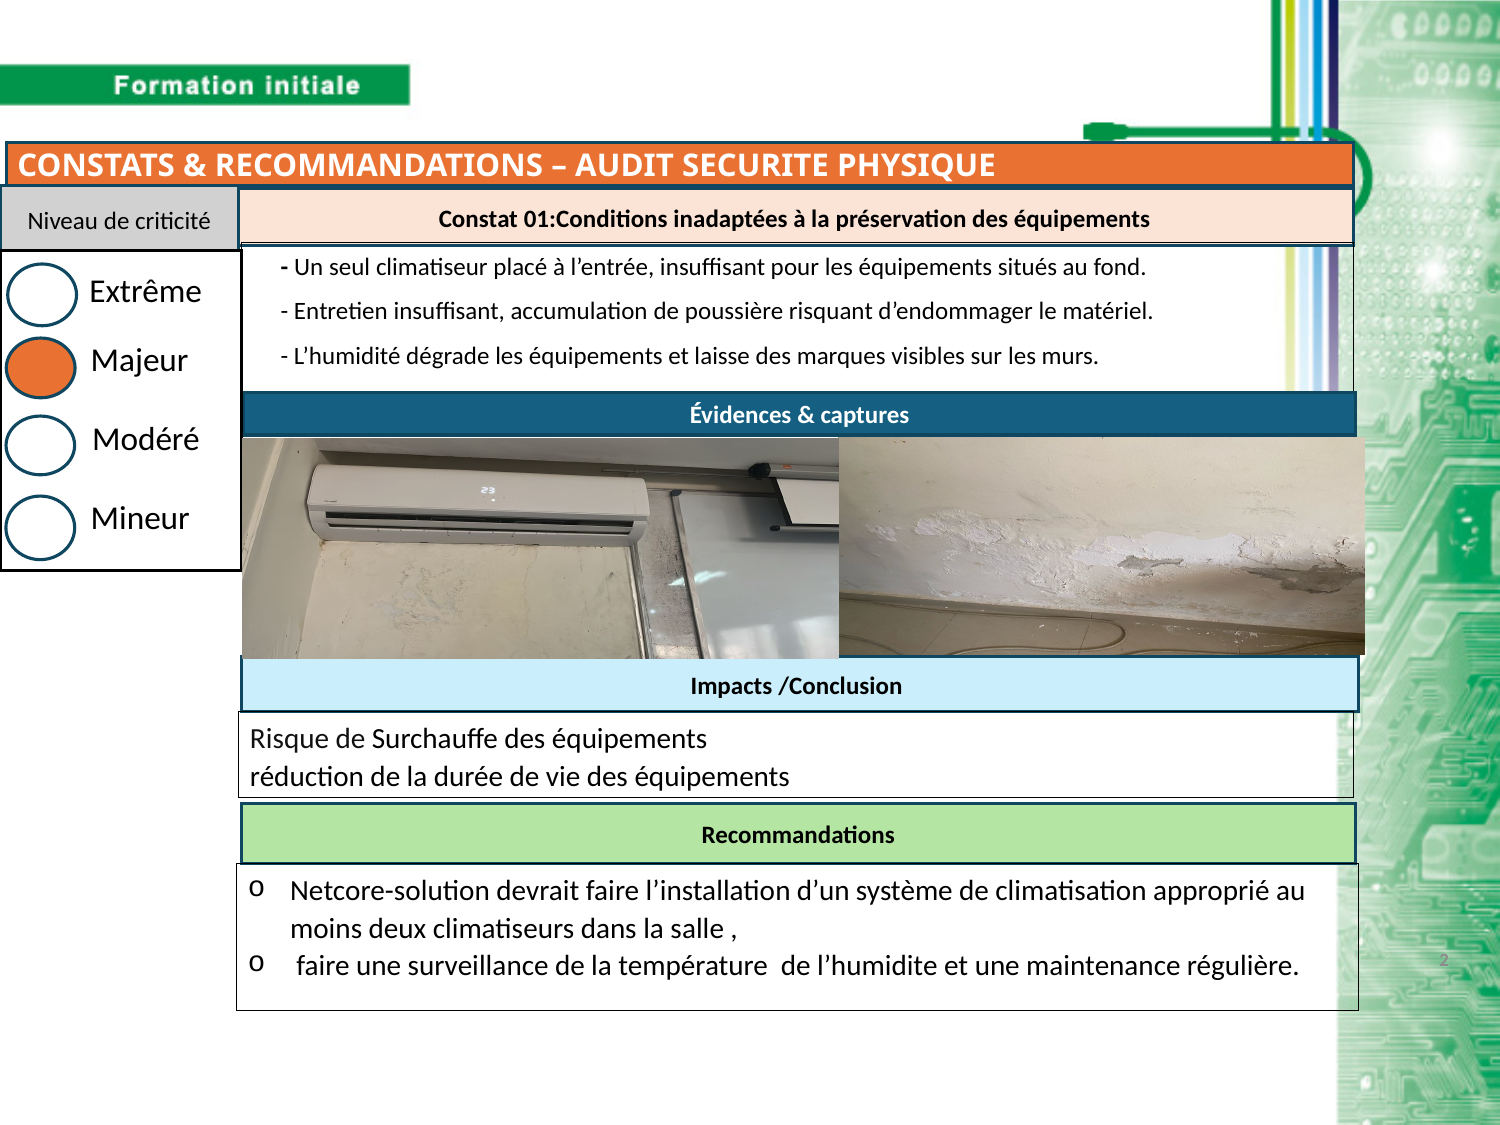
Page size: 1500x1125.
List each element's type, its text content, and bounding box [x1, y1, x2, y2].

text_box CONSTATS & RECOMMANDATIONS – AUDIT SECURITE PHYSIQUE [5, 141, 1355, 187]
text_box Constat 01:Conditions inadaptées à la préservation des équipements [240, 187, 1355, 247]
text_box Risque de Surchauffe des équipements réduction de la durée de vie des équipements [238, 711, 1354, 798]
text_box Majeur [75, 331, 212, 386]
text_box [4, 336, 75, 400]
text_box - Un seul climatiseur placé à l’entrée, insuffisant pour les équipements situés au fond. - Entretien insuffisant, accumulation de poussière risquant d’endommager le matériel. - L’humidité dégrade les équipements et laisse des marques visibles sur les murs. [241, 242, 1354, 391]
text_box Mineur [75, 488, 210, 544]
text_box k [0, 249, 243, 572]
text_box Recommandations [240, 802, 1357, 863]
text_box [4, 414, 77, 477]
text_box Modéré [77, 410, 225, 465]
text_box Impacts /Conclusion [240, 655, 1360, 713]
text_box Extrême [74, 262, 225, 317]
text_box [6, 262, 74, 328]
text_box Niveau de criticité [0, 184, 240, 249]
text_box [4, 494, 75, 562]
text_box Netcore-solution devrait faire l’installation d’un système de climatisation approprié au moins deux climatiseurs dans la salle , faire une surveillance de la température de l’humidite et une maintenance régulière. [236, 863, 1359, 1011]
picture [0, 0, 1500, 1125]
slide_number 2 [1126, 947, 1464, 993]
picture [0, 0, 1314, 184]
text_box Évidences & captures [243, 391, 1357, 437]
